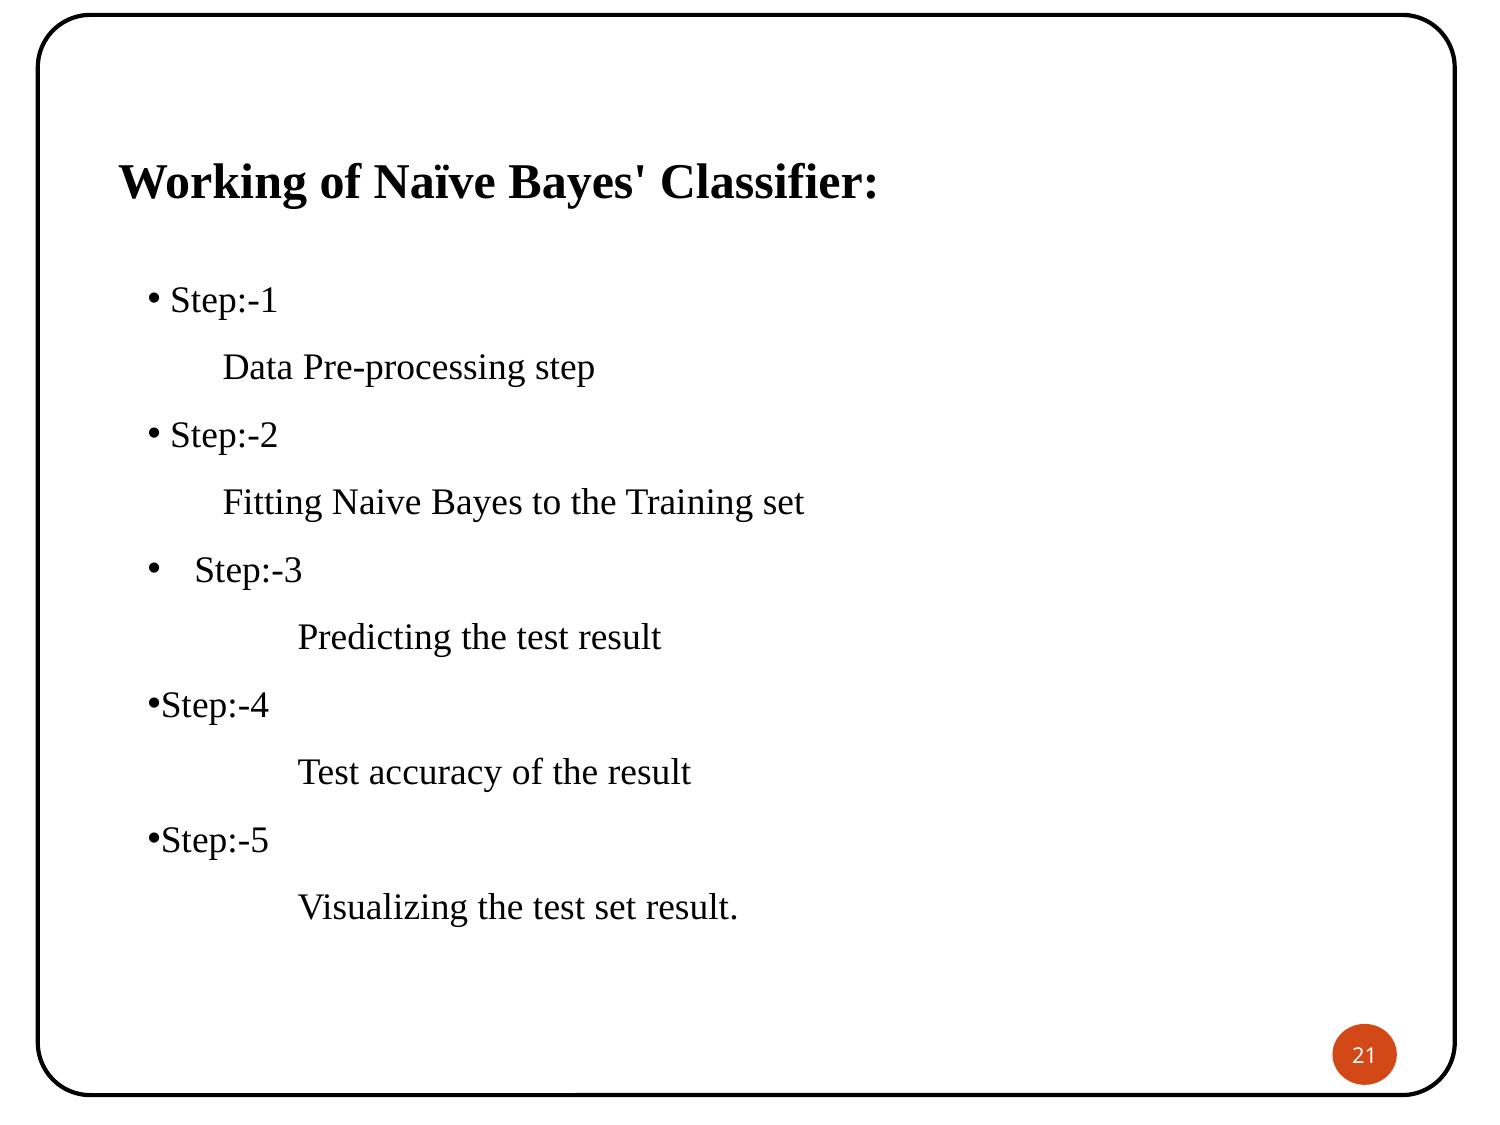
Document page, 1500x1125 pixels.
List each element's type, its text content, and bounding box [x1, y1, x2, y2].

text_box 21 [1332, 1023, 1397, 1085]
text_box Step:-1 Data Pre-processing step Step:-2 Fitting Naive Bayes to the Training set Step:-3 Predicting the test result Step:-4 Test accuracy of the result Step:-5 Visualizing the test set result. [132, 244, 1259, 935]
text_box [37, 14, 1455, 1096]
